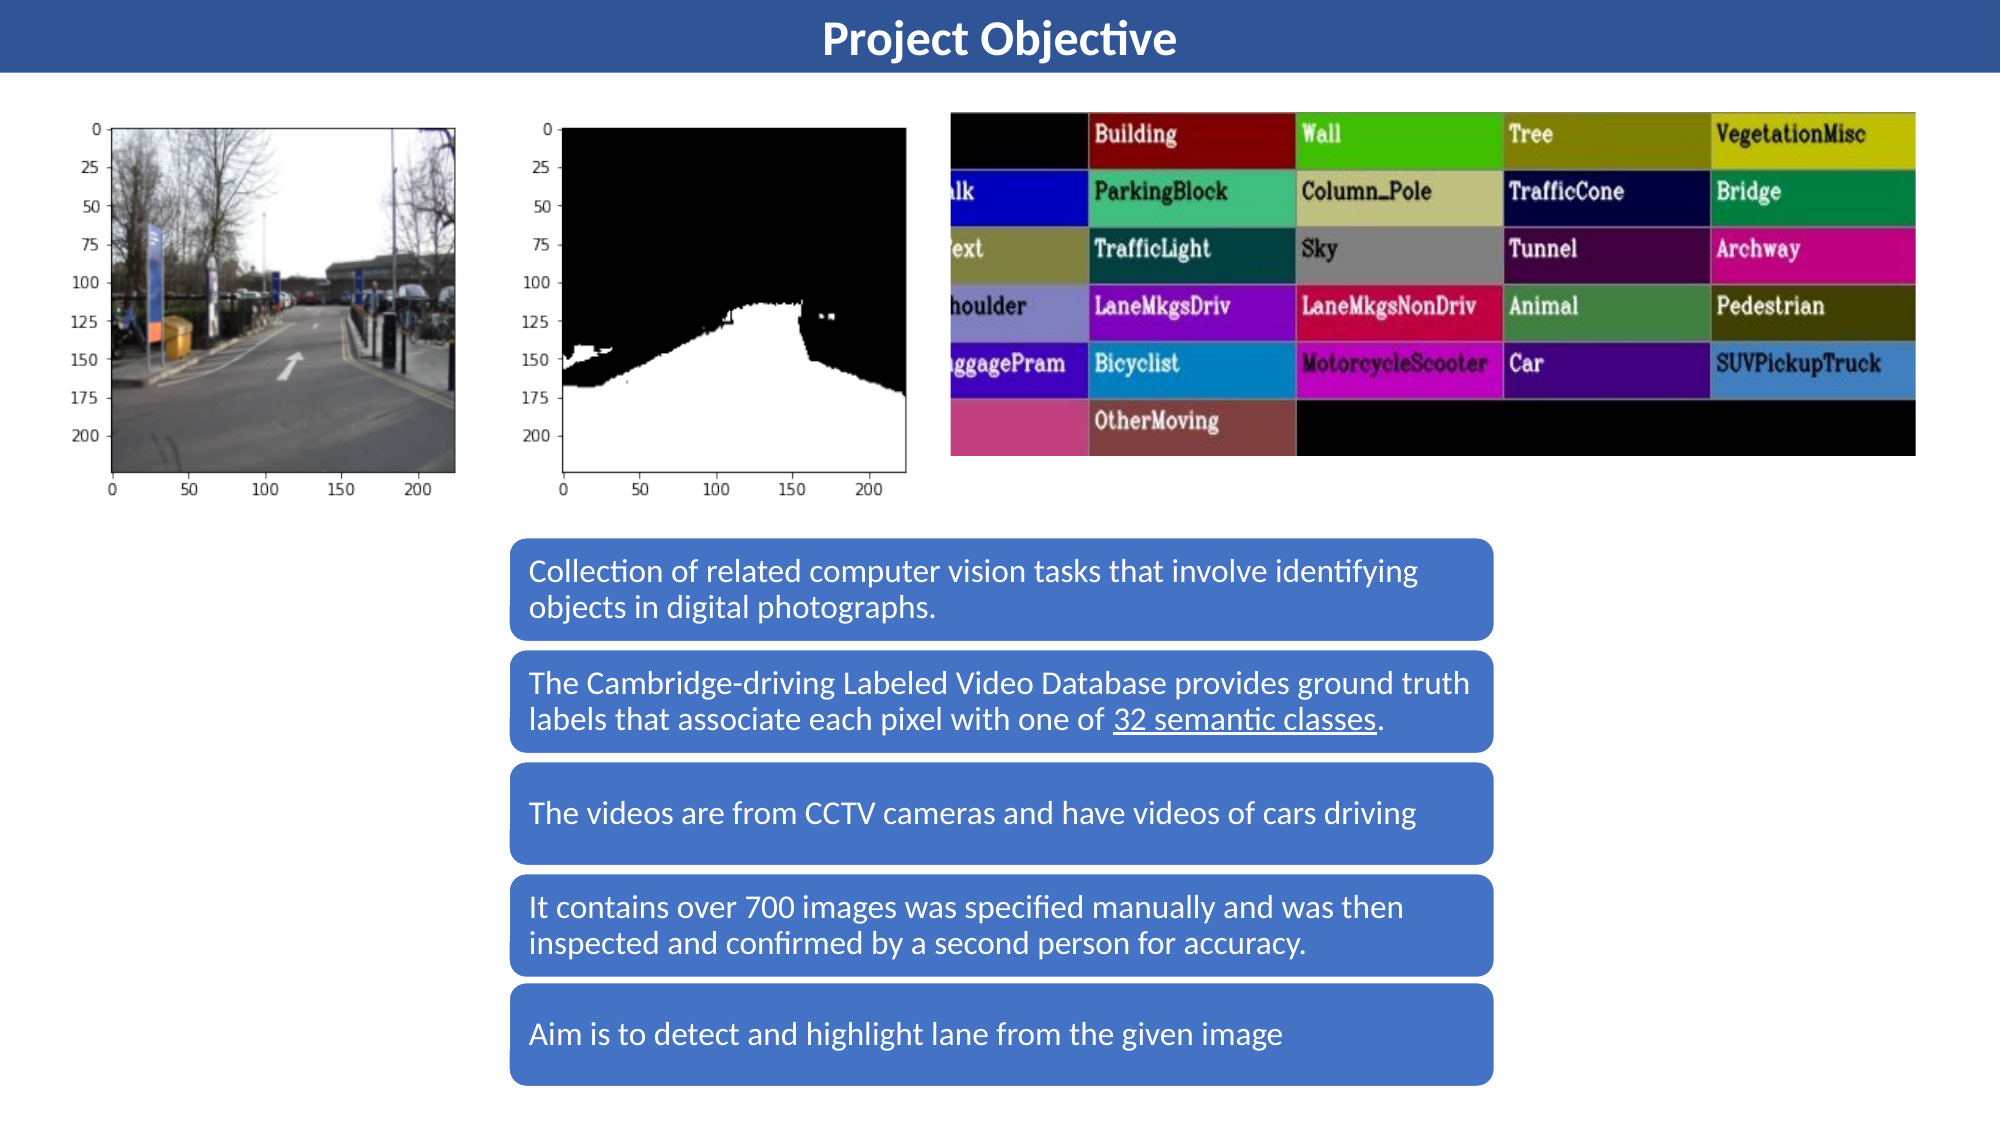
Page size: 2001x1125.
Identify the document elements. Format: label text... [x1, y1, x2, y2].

picture [510, 112, 915, 510]
text_box Project Objective [0, 0, 2000, 73]
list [508, 462, 1495, 1125]
picture [950, 112, 1916, 456]
picture [59, 112, 464, 510]
